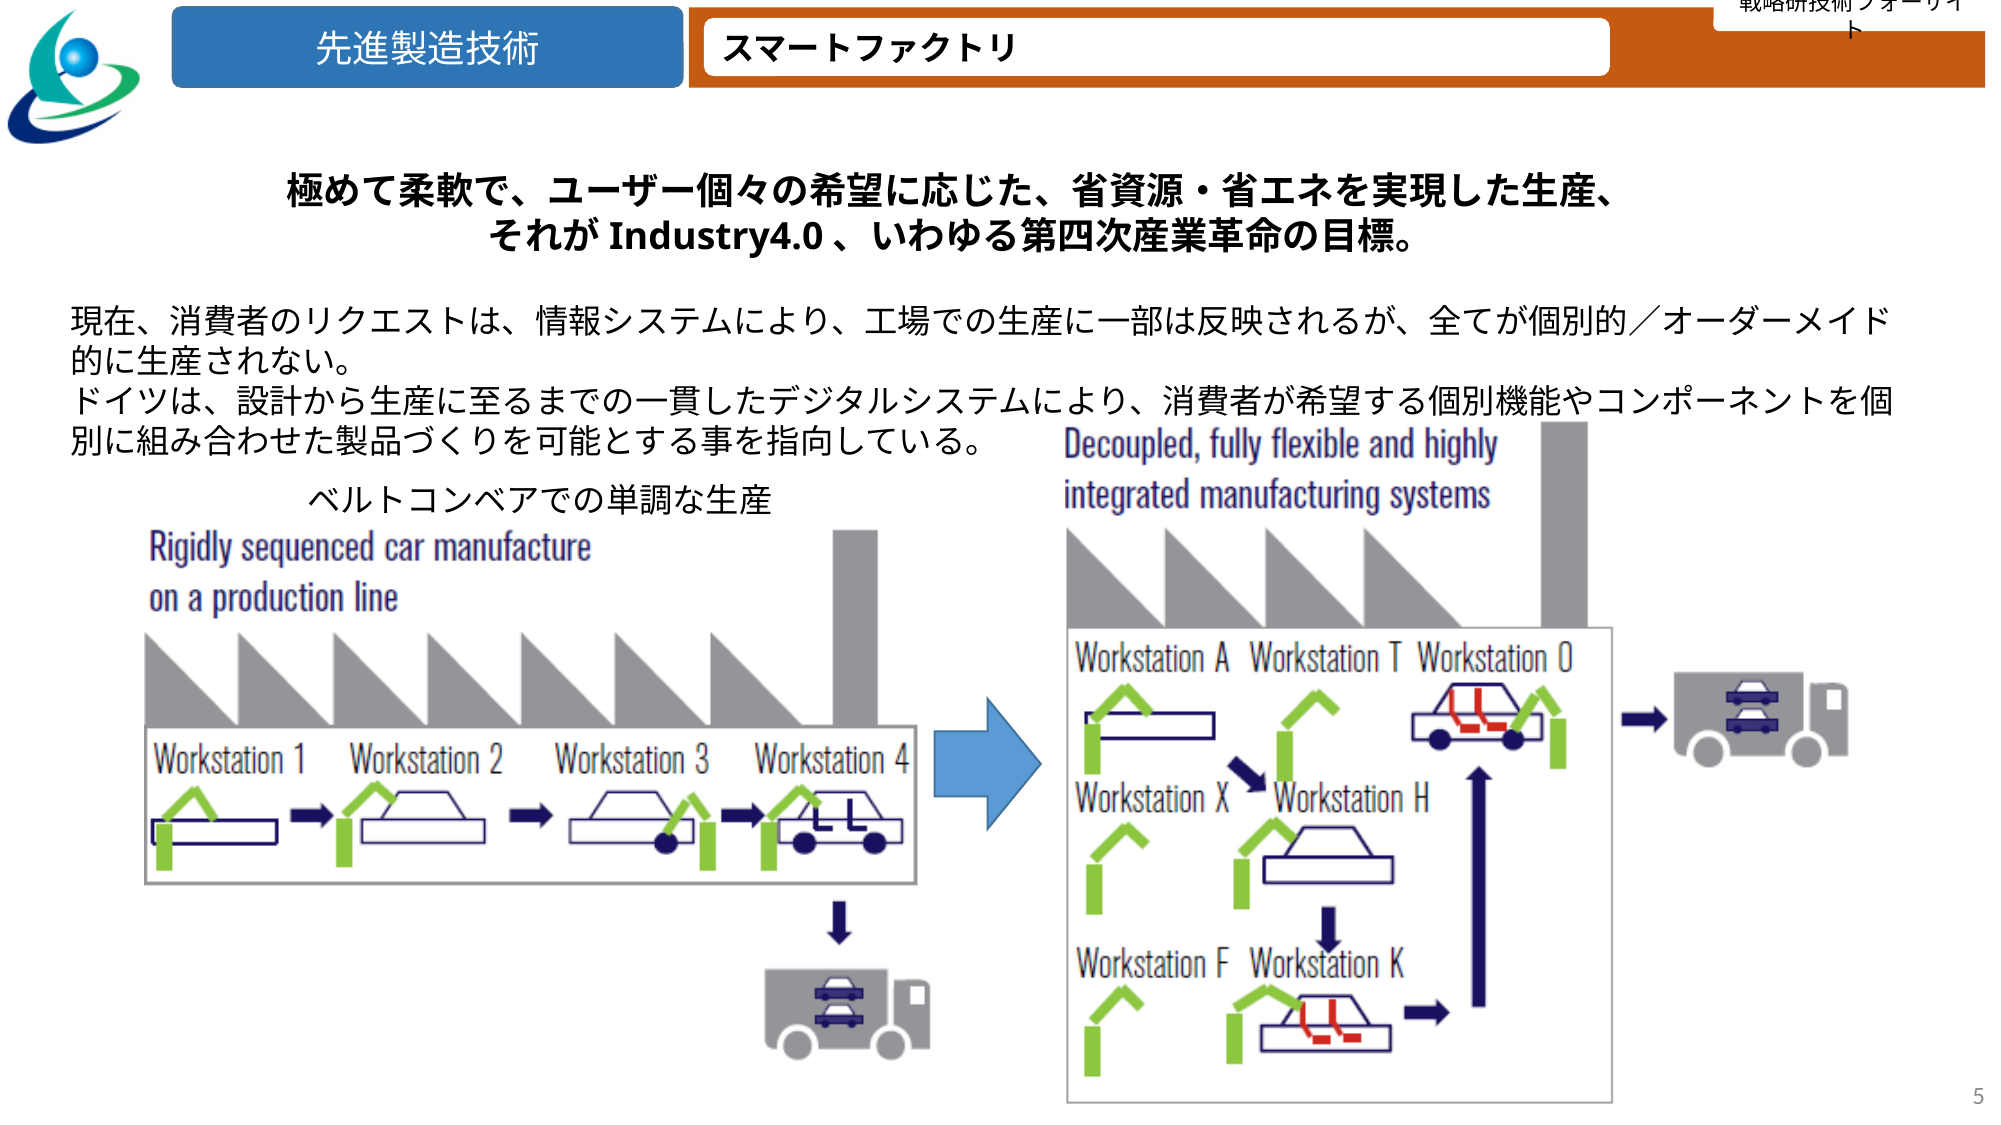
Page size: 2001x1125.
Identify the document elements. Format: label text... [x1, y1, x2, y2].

text_box 極めて柔軟で、ユーザー個々の希望に応じた、省資源・省エネを実現した生産、 それがIndustry4.0、いわゆる第四次産業革命の目標。 [224, 160, 1696, 265]
text_box ベルトコンベアでの単調な生産 [268, 471, 812, 516]
text_box 先進製造技術 [171, 6, 684, 88]
slide_number 5 [1879, 1065, 2000, 1125]
text_box [688, 6, 1986, 89]
text_box 現在、消費者のリクエストは、情報システムにより、工場での生産に一部は反映されるが、全てが個別的／オーダーメイド的に生産されない。 ドイツは、設計から生産に至るまでの一貫したデジタルシステムにより、消費者が希望する個別機能やコンポーネントを個別に組み合わせた製品づくりを可能とする事を指向している。 [55, 293, 1932, 468]
text_box 戦略研技術フォーサイト [1712, 0, 1997, 33]
text_box スマートファクトリ [702, 16, 1611, 78]
picture [0, 3, 152, 156]
text_box [934, 696, 1043, 832]
picture [1065, 415, 1856, 1113]
picture [144, 516, 934, 1066]
